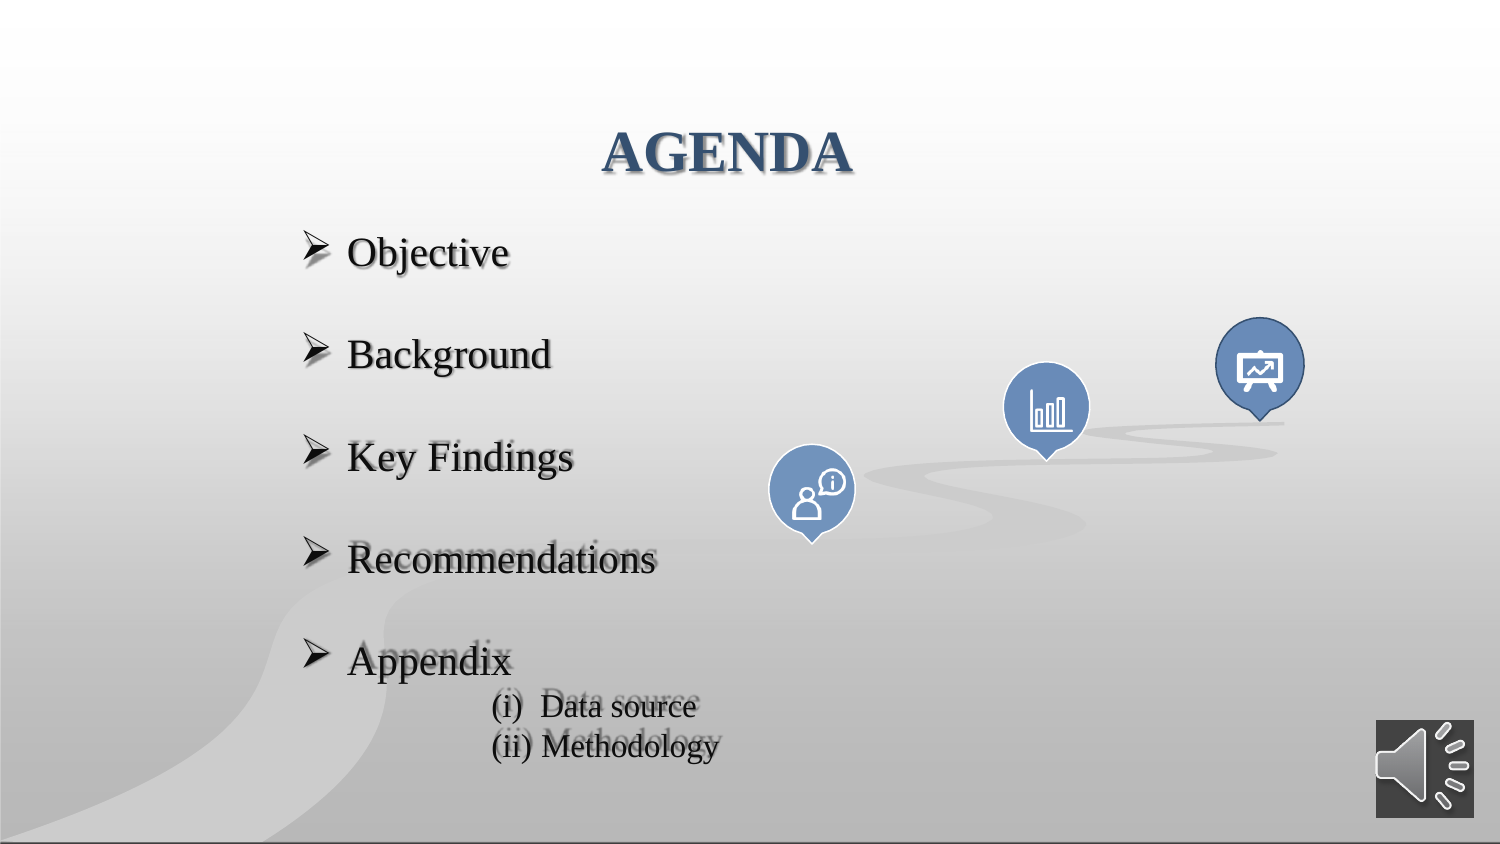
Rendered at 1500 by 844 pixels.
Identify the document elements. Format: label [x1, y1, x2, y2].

picture [0, 0, 1500, 844]
text_box [0, 212, 1285, 843]
text_box [767, 316, 1306, 545]
